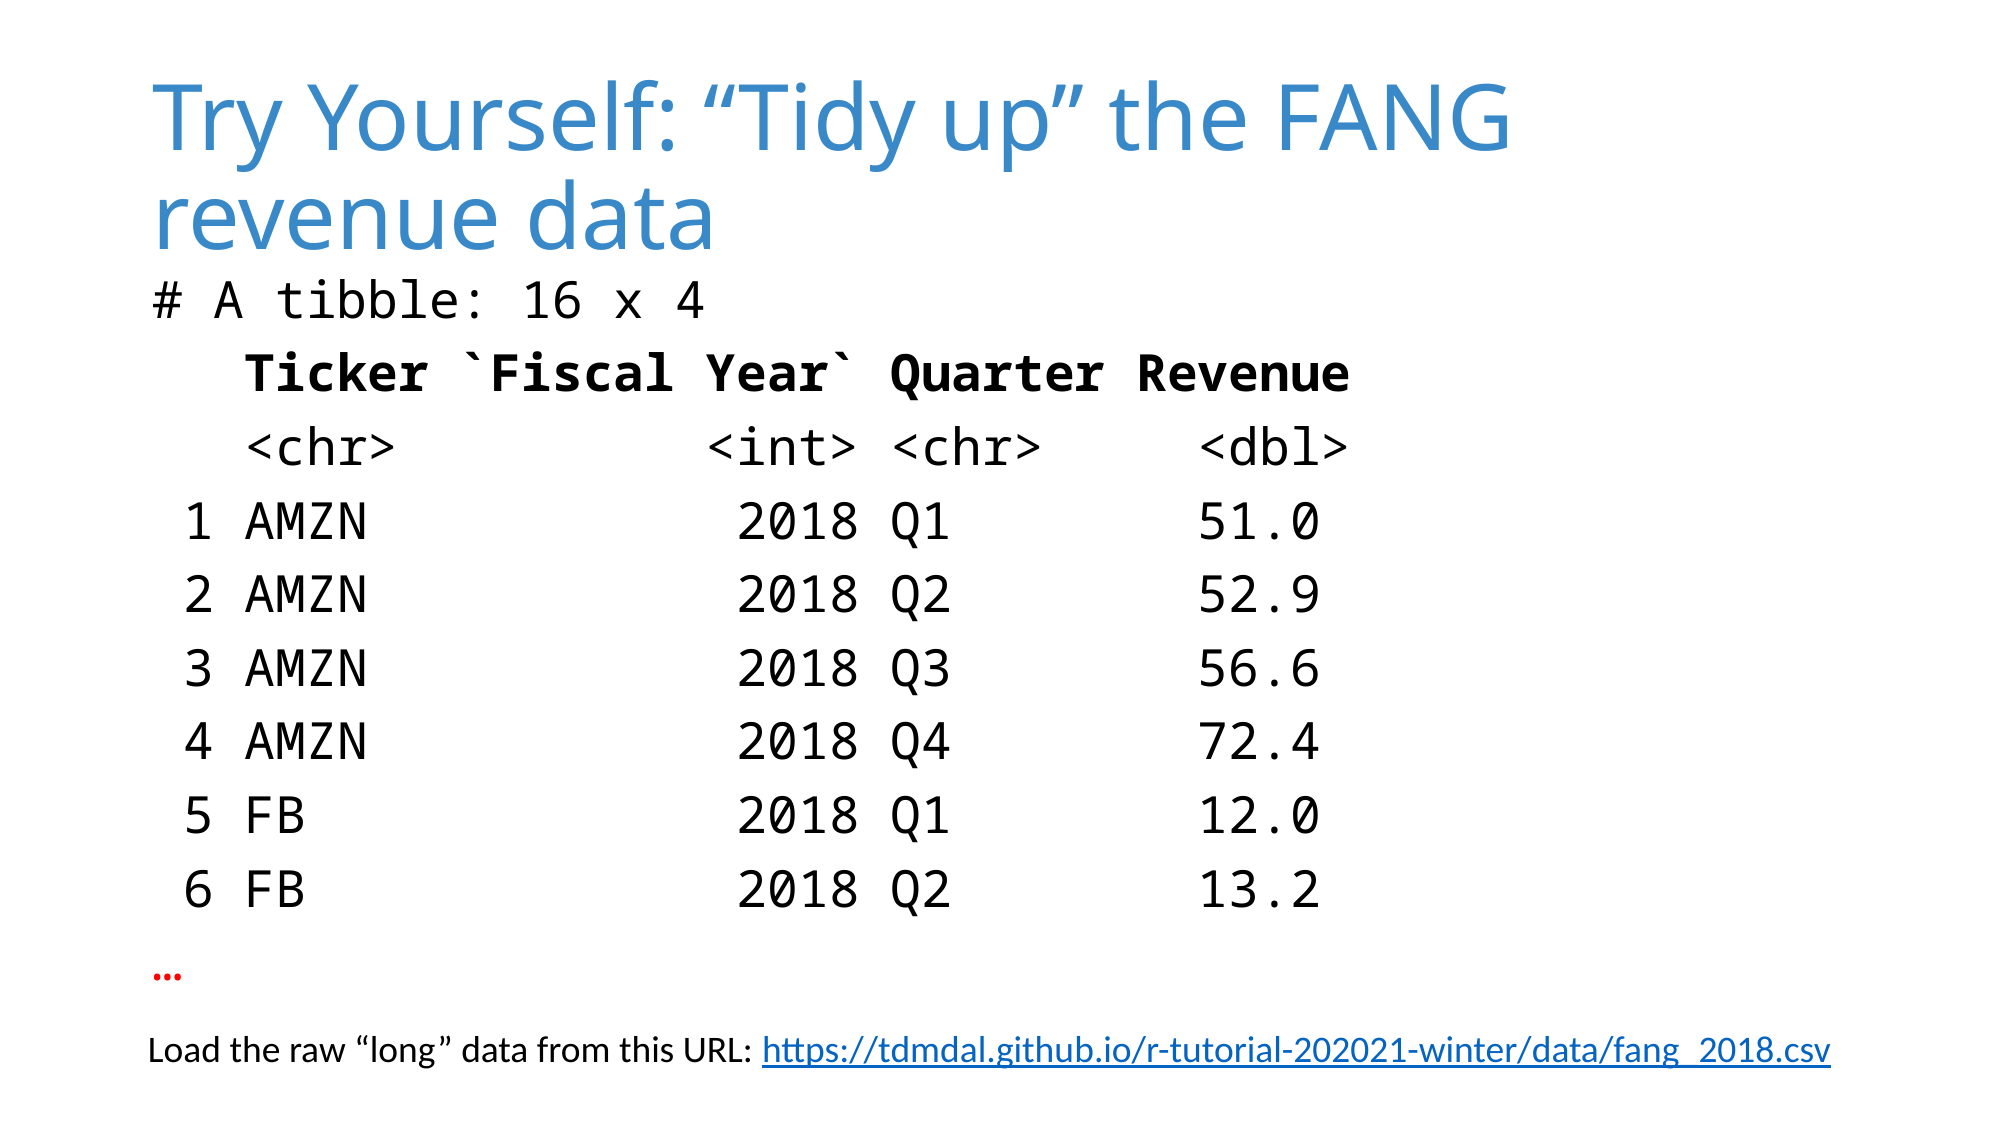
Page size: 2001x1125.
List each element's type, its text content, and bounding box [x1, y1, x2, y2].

text_box Load the raw “long” data from this URL: https://tdmdal.github.io/r-tutorial-202021-winter/data/fang_2018.csv [133, 1017, 1889, 1078]
list # A tibble: 16 x 4 Ticker `Fiscal Year` Quarter Revenue <chr> <int> <chr> <dbl> 1 AMZN 2018 Q1 51.0 2 AMZN 2018 Q2 52.9 3 AMZN 2018 Q3 56.6 4 AMZN 2018 Q4 72.4 5 FB 2018 Q1 12.0 6 FB 2018 Q2 13.2 … [137, 266, 1863, 1007]
title Try Yourself: “Tidy up” the FANG revenue data [137, 61, 1863, 266]
